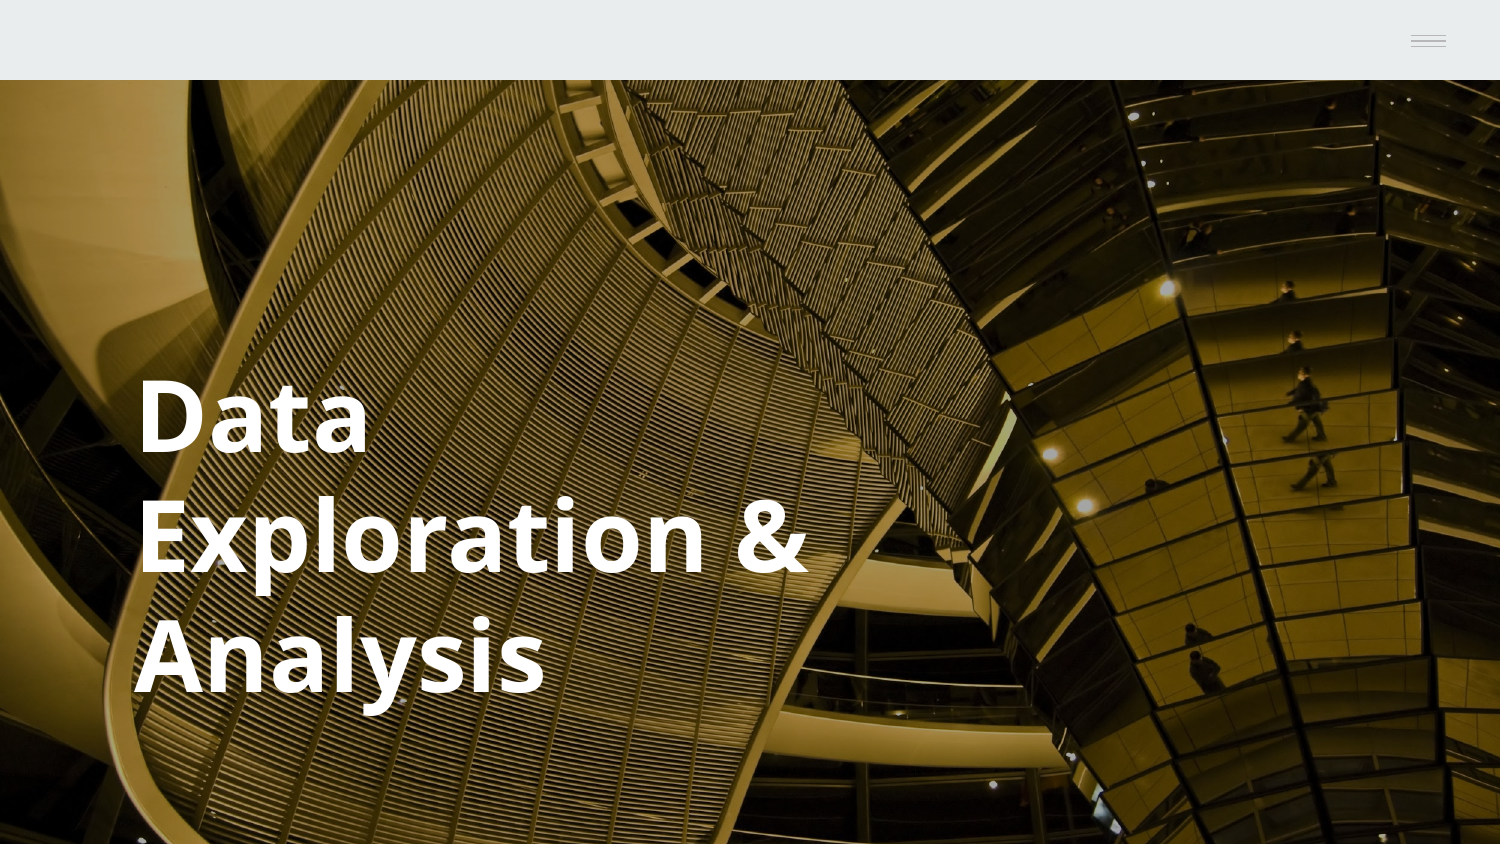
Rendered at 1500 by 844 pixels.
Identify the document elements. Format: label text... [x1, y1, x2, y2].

picture [0, 80, 1500, 844]
title Data Exploration & Analysis [119, 337, 974, 587]
